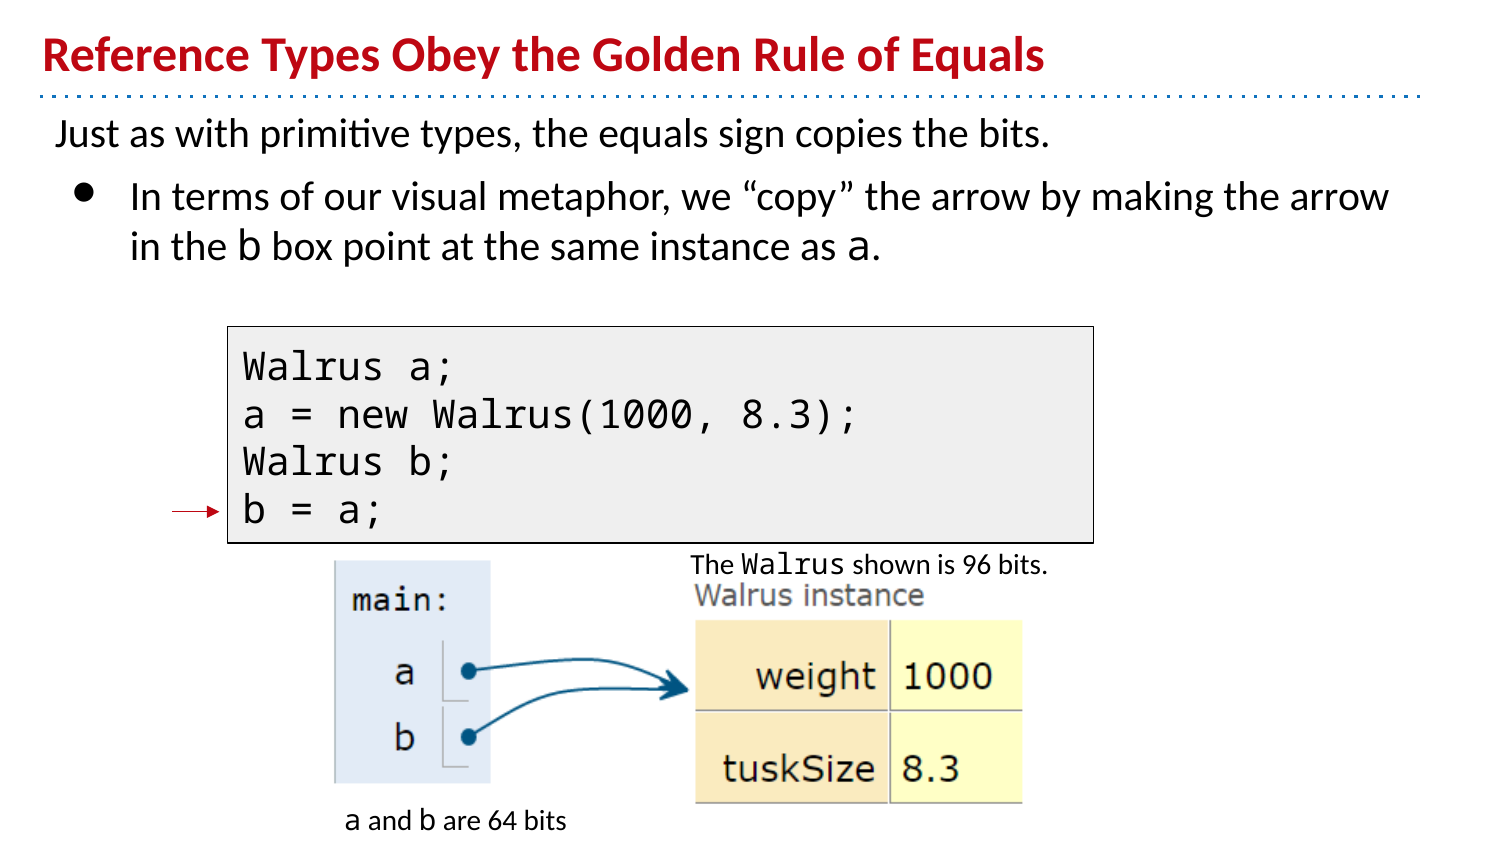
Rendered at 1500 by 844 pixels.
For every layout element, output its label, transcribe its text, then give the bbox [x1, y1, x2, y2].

picture [321, 556, 1032, 815]
text_box Walrus a; a = new Walrus(1000, 8.3); Walrus b; b = a; [227, 400, 1094, 544]
text_box a and b are 64 bits [329, 824, 587, 829]
text_box The Walrus shown is 96 bits. [675, 530, 1069, 574]
title Reference Types Obey the Golden Rule of Equals [27, 15, 1378, 97]
list Just as with primitive types, the equals sign copies the bits. In terms of our visual metaphor, we “copy” the arrow by making the arrow in the b box point at the same instance as a. [39, 91, 1425, 400]
